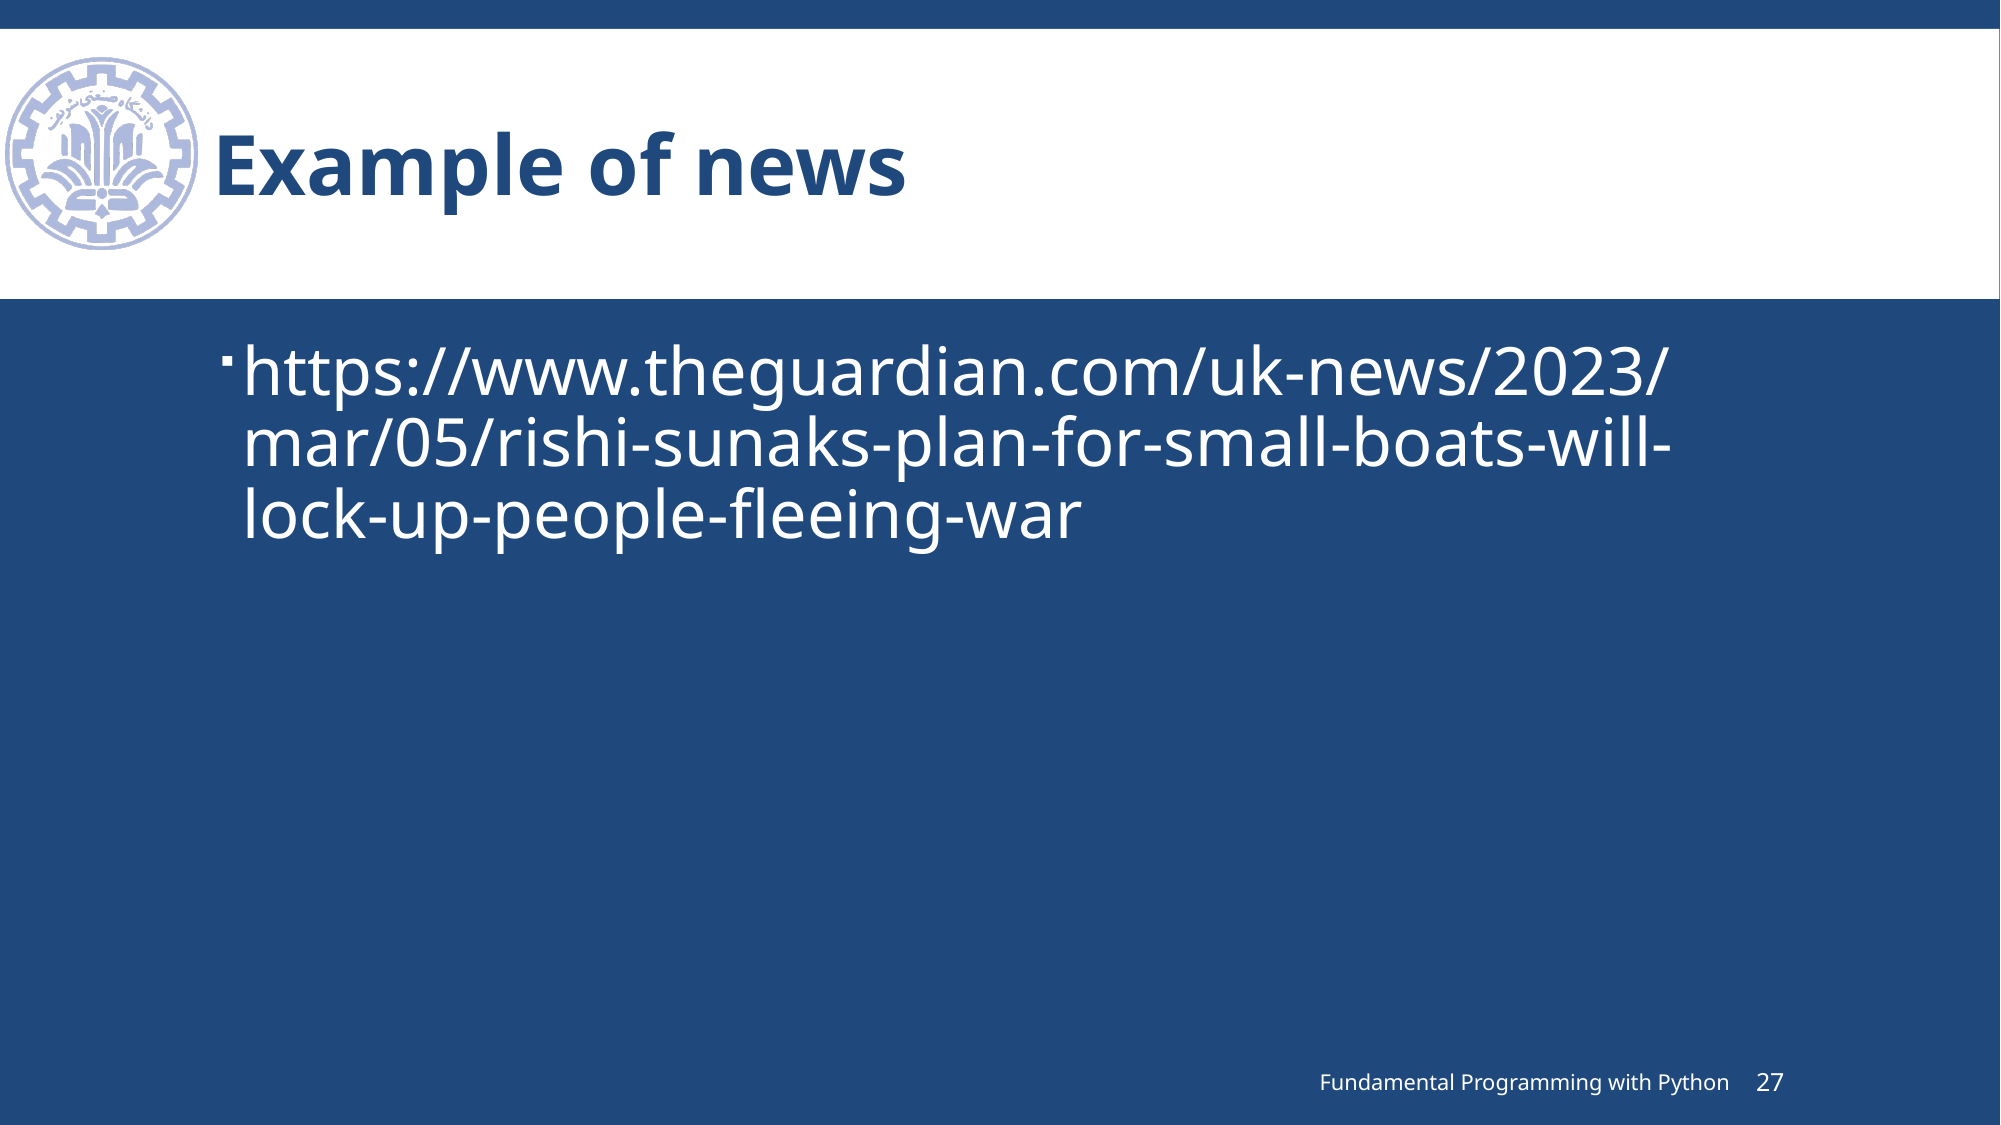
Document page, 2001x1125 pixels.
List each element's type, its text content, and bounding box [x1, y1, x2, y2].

list https://www.theguardian.com/uk-news/2023/mar/05/rishi-sunaks-plan-for-small-boats-will-lock-up-people-fleeing-war [197, 329, 1803, 1020]
title Example of news [197, 46, 1803, 295]
footer Fundamental Programming with Python [918, 1053, 1746, 1114]
slide_number 27 [1748, 1053, 1904, 1114]
